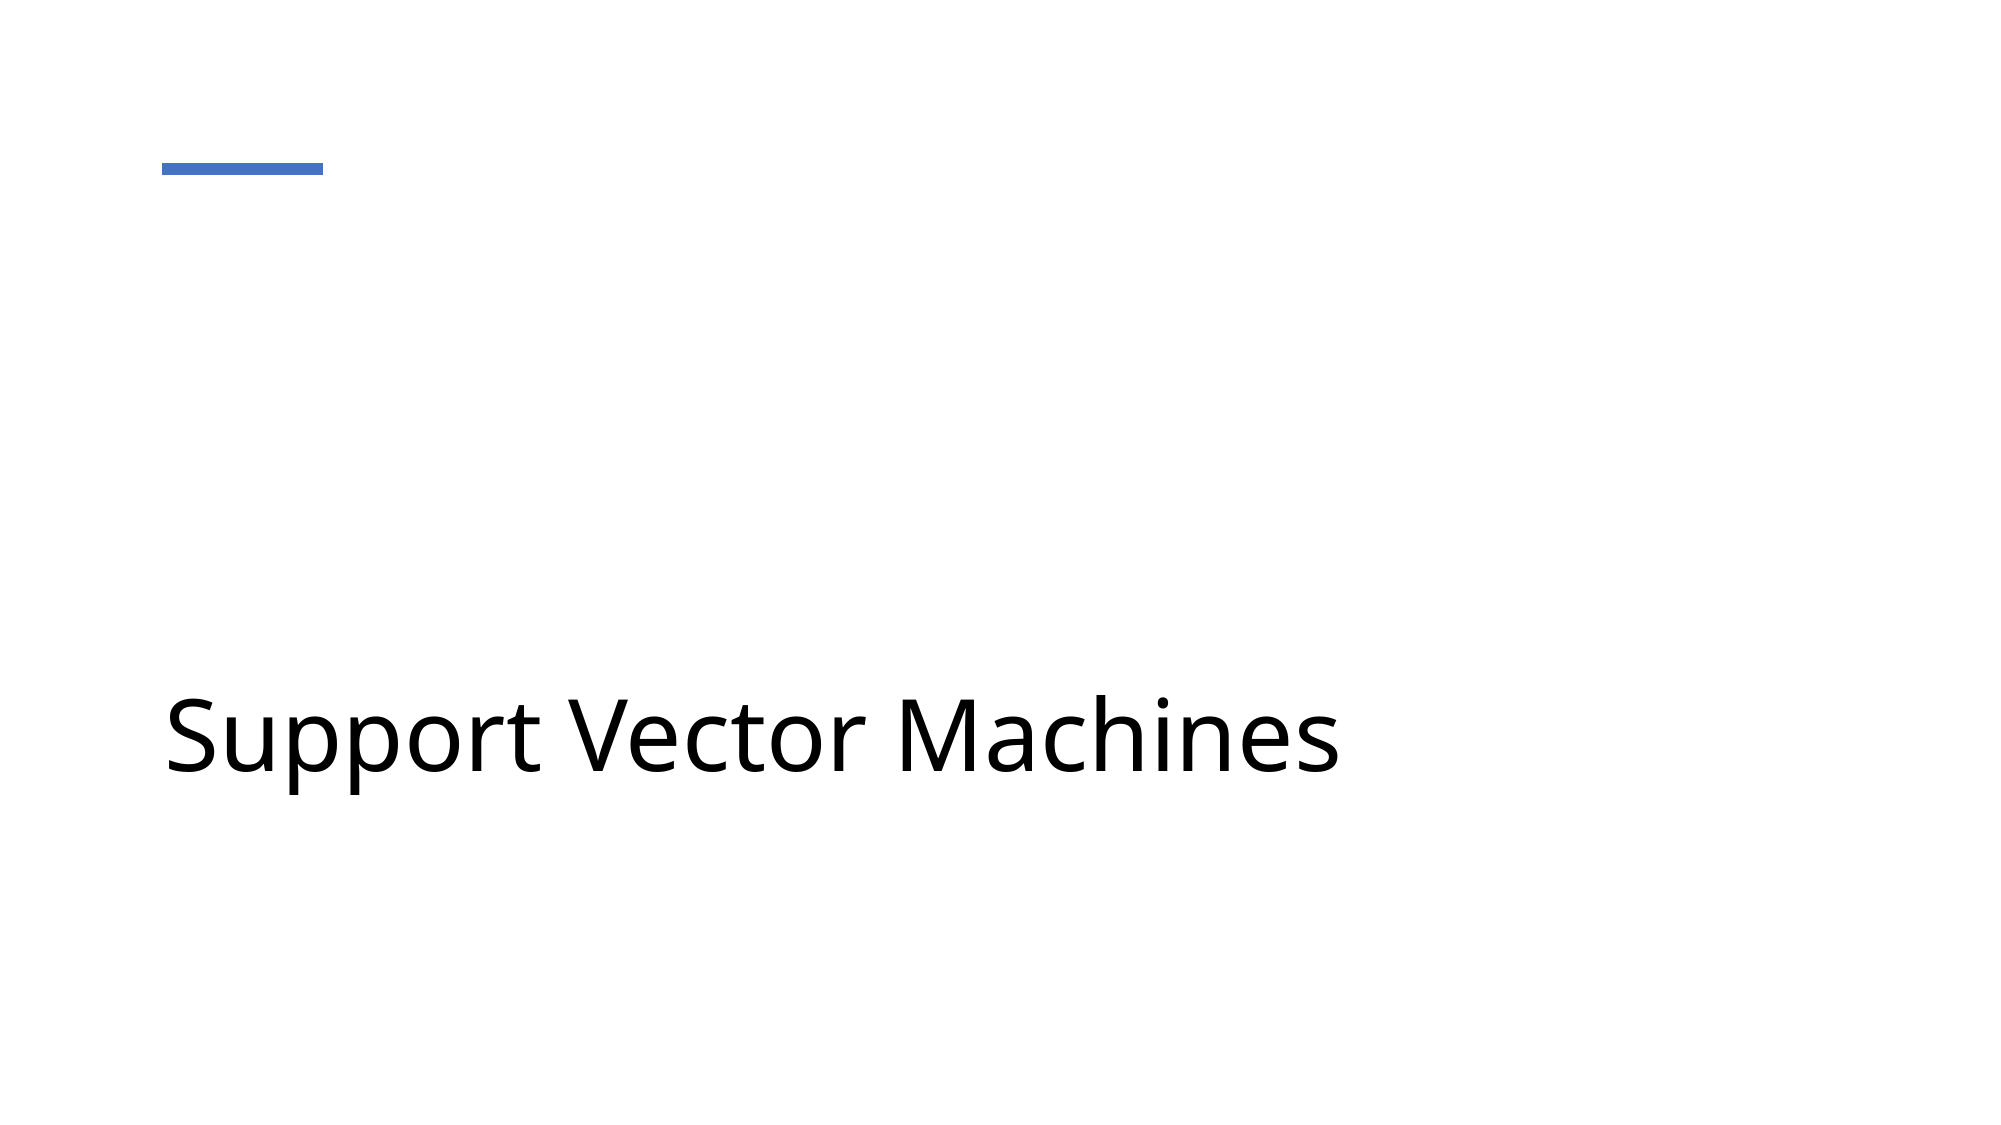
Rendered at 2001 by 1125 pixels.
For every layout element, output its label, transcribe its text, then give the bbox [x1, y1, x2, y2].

title Support Vector Machines [149, 280, 1662, 799]
